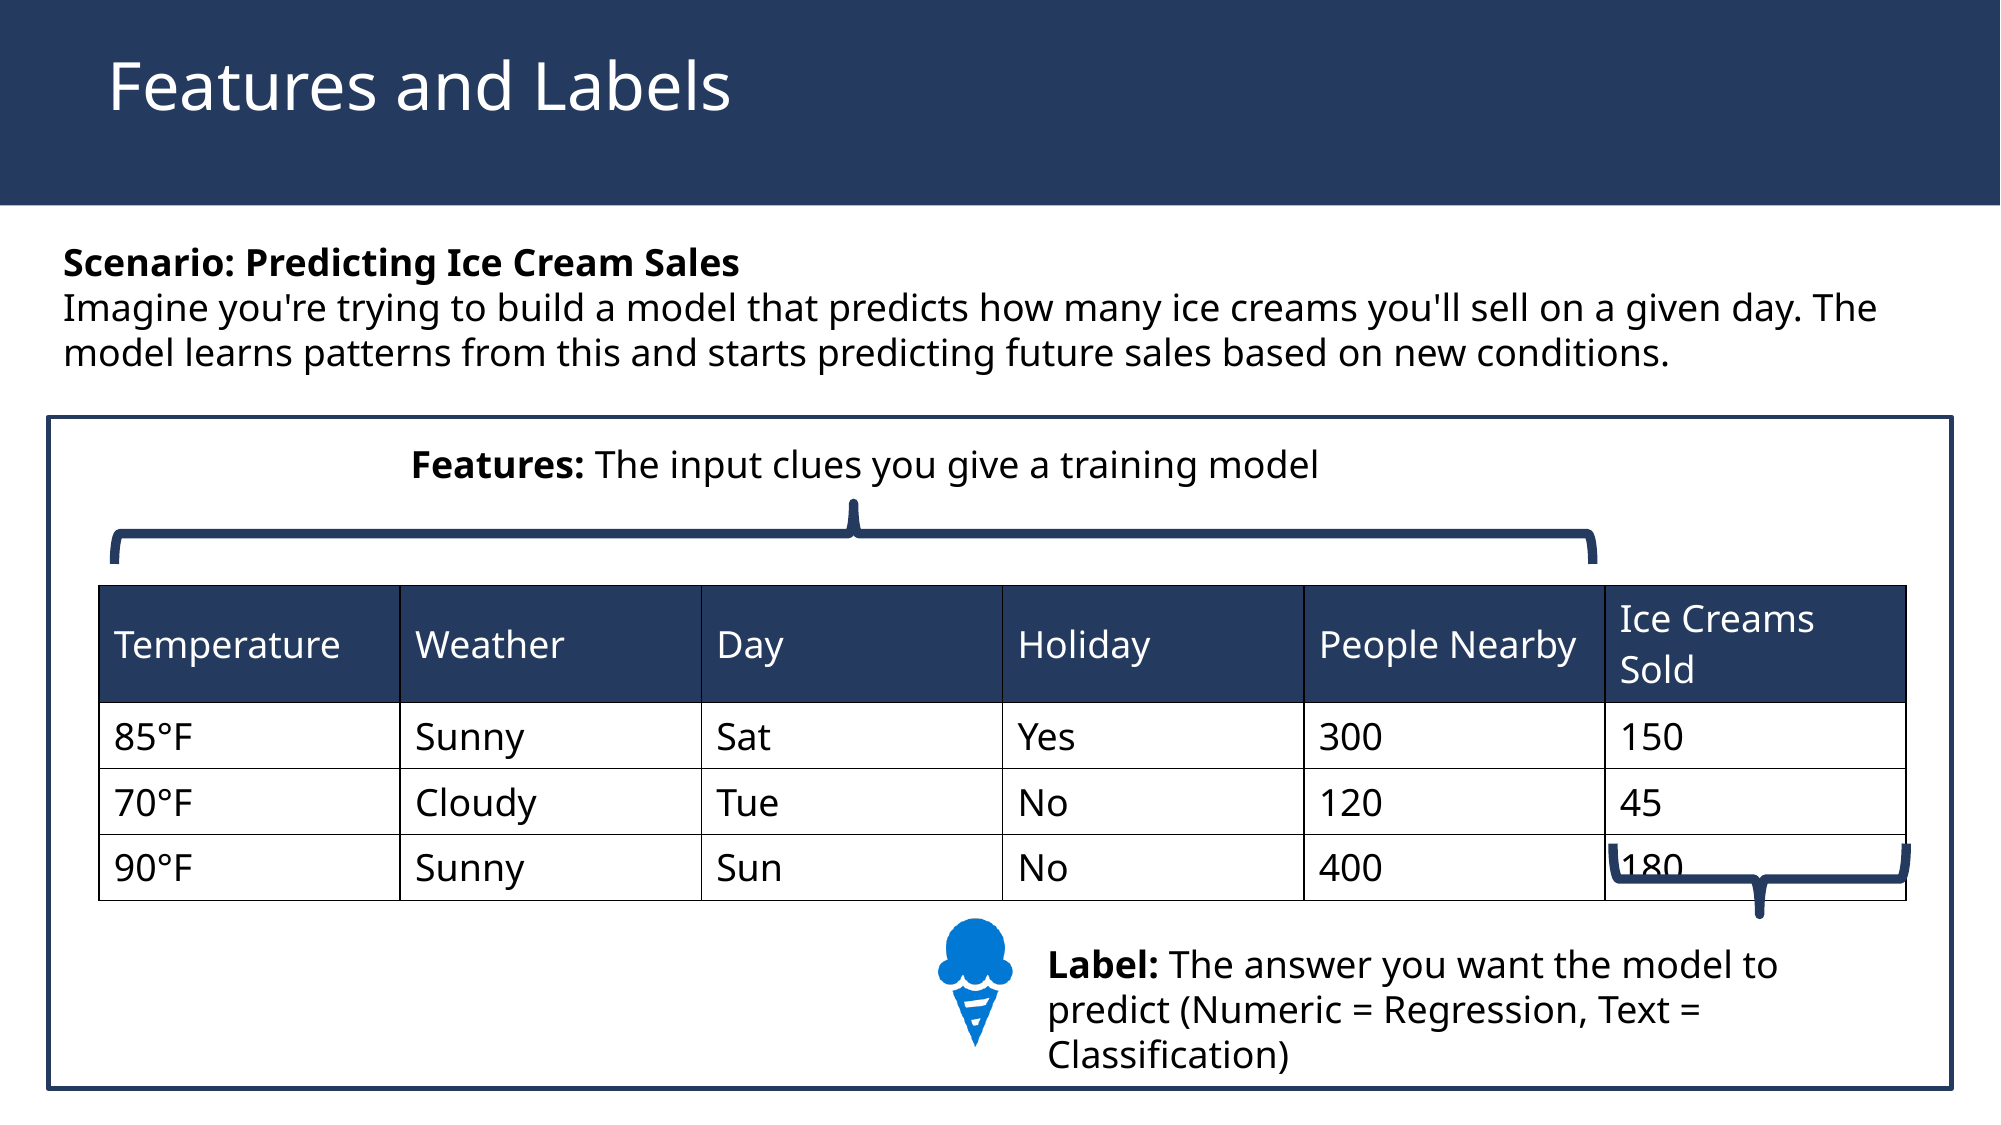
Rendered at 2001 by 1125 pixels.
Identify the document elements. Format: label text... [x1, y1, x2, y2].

text_box [113, 502, 1594, 564]
table_cell 70°F [100, 769, 399, 834]
text_box [1612, 843, 1908, 916]
title Features and Labels [107, 52, 1893, 129]
table_cell No [1003, 769, 1303, 834]
table_cell 180 [1606, 835, 1905, 900]
table_cell Sat [702, 703, 1002, 768]
table_cell Sunny [401, 703, 701, 768]
table_header Day [702, 586, 1002, 702]
text_box [48, 416, 1952, 1089]
table_header Weather [401, 586, 701, 702]
table_header Holiday [1003, 586, 1303, 702]
table_cell No [1003, 835, 1303, 900]
table_cell 120 [1305, 769, 1604, 834]
table_cell Yes [1003, 703, 1303, 768]
table_cell 150 [1606, 703, 1905, 768]
table_cell 300 [1305, 703, 1604, 768]
table_cell 400 [1305, 835, 1604, 900]
table_cell Cloudy [401, 769, 701, 834]
table_cell Sun [702, 835, 1002, 900]
table_header Ice Creams Sold [1606, 586, 1905, 702]
table_header People Nearby [1305, 586, 1604, 702]
table_cell Tue [702, 769, 1002, 834]
text_box Features: The input clues you give a training model [395, 433, 1396, 494]
text_box Scenario: Predicting Ice Cream Sales Imagine you're trying to build a model that predicts how many ice creams you'll sell on a given day. The model learns patterns from this and starts predicting future sales based on new conditions. [48, 232, 1984, 382]
picture [899, 907, 1051, 1058]
table_cell Sunny [401, 835, 701, 900]
table_cell 85°F [100, 703, 399, 768]
table_cell 45 [1606, 769, 1905, 834]
table_header Temperature [100, 586, 399, 702]
table_cell 90°F [100, 835, 399, 900]
text_box Label: The answer you want the model to predict (Numeric = Regression, Text = Classification) [1032, 933, 1907, 1084]
